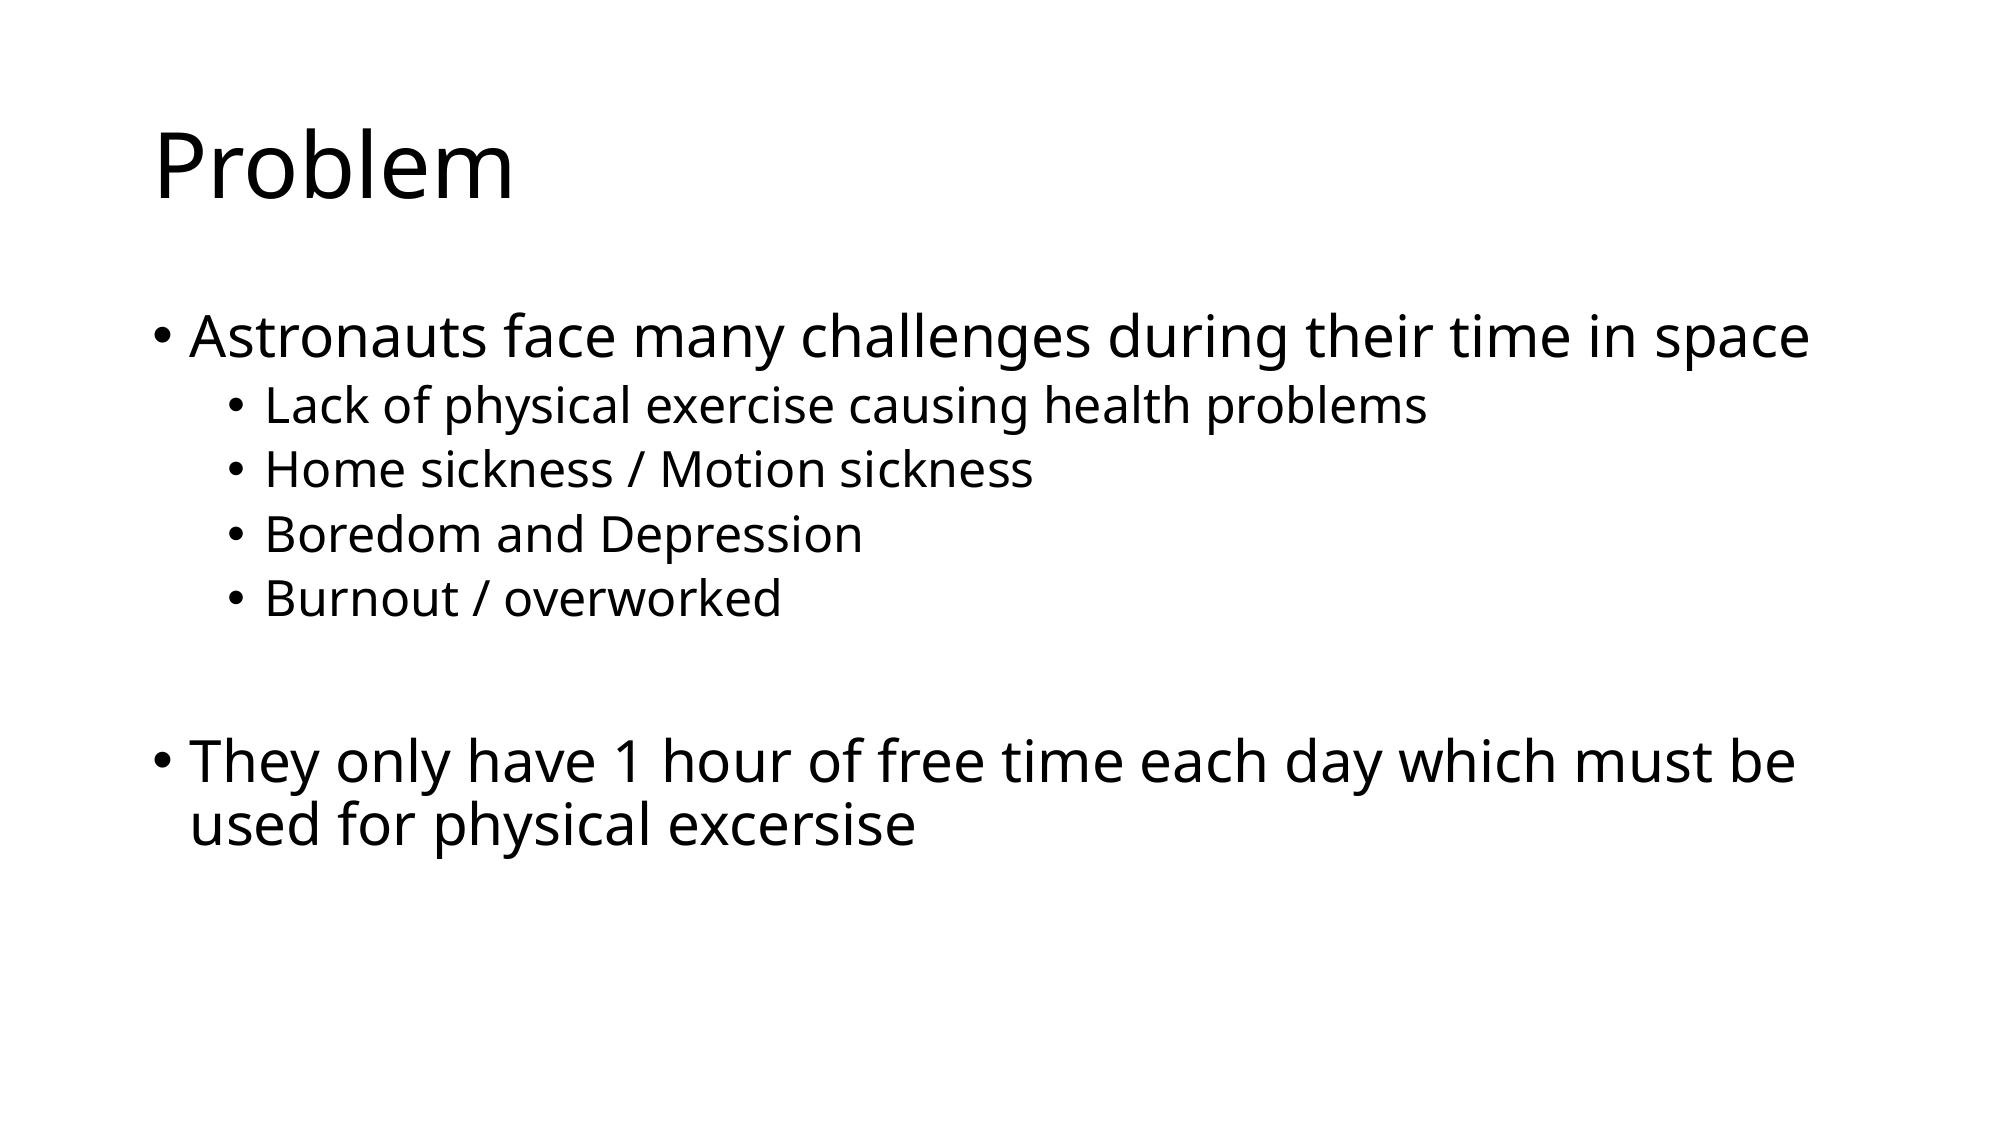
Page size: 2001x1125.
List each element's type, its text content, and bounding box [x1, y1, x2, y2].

title Problem [137, 59, 1863, 278]
list Astronauts face many challenges during their time in space Lack of physical exercise causing health problems Home sickness / Motion sickness Boredom and Depression Burnout / overworked They only have 1 hour of free time each day which must be used for physical excersise [137, 299, 1863, 1014]
